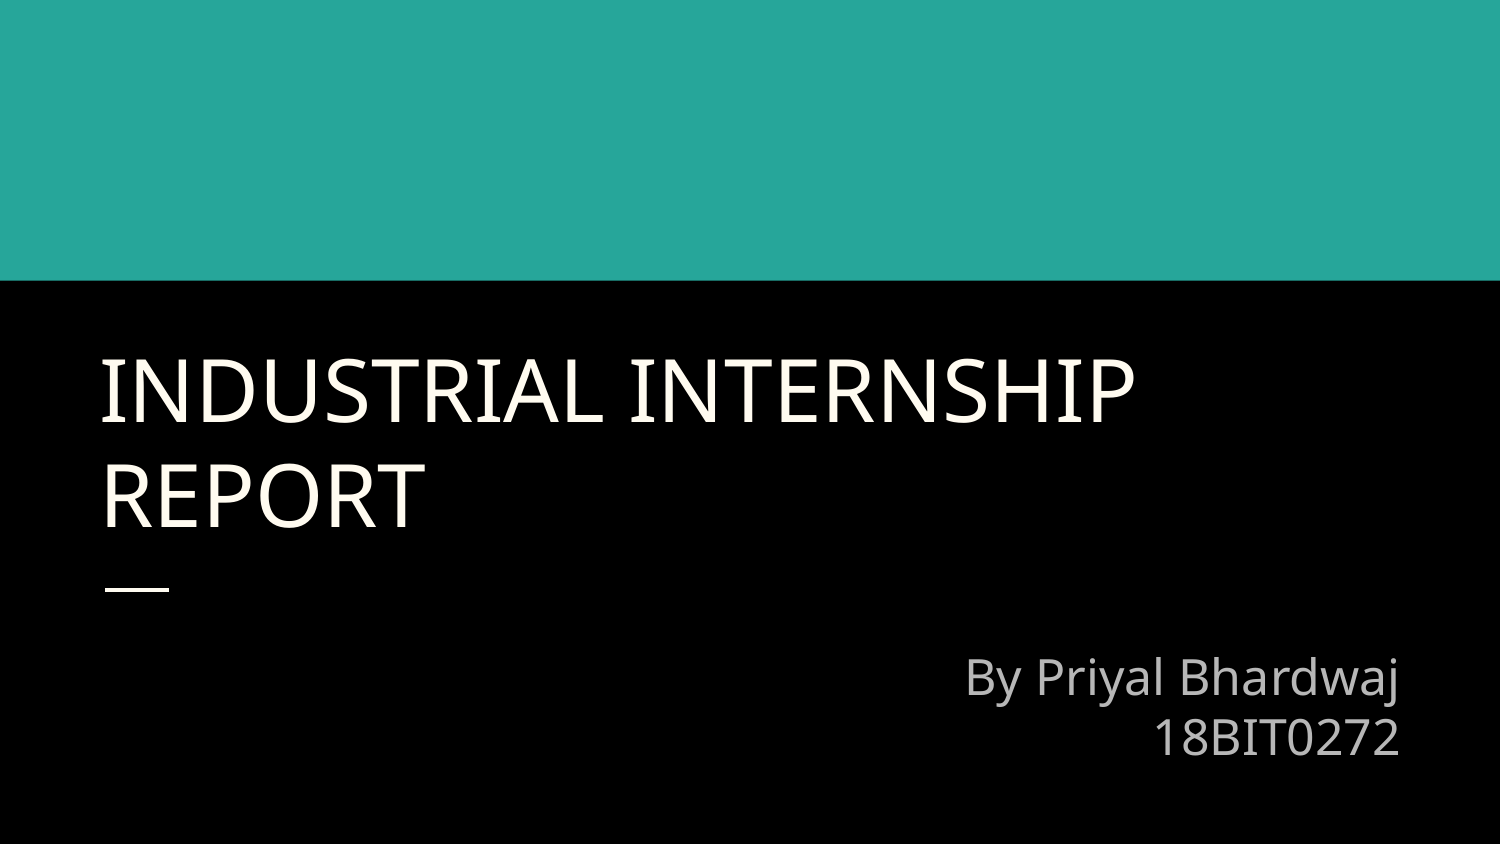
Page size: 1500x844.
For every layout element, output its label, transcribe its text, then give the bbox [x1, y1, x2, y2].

subtitle By Priyal Bhardwaj 18BIT0272 [84, 630, 1416, 760]
title INDUSTRIAL INTERNSHIP REPORT [84, 310, 1416, 561]
